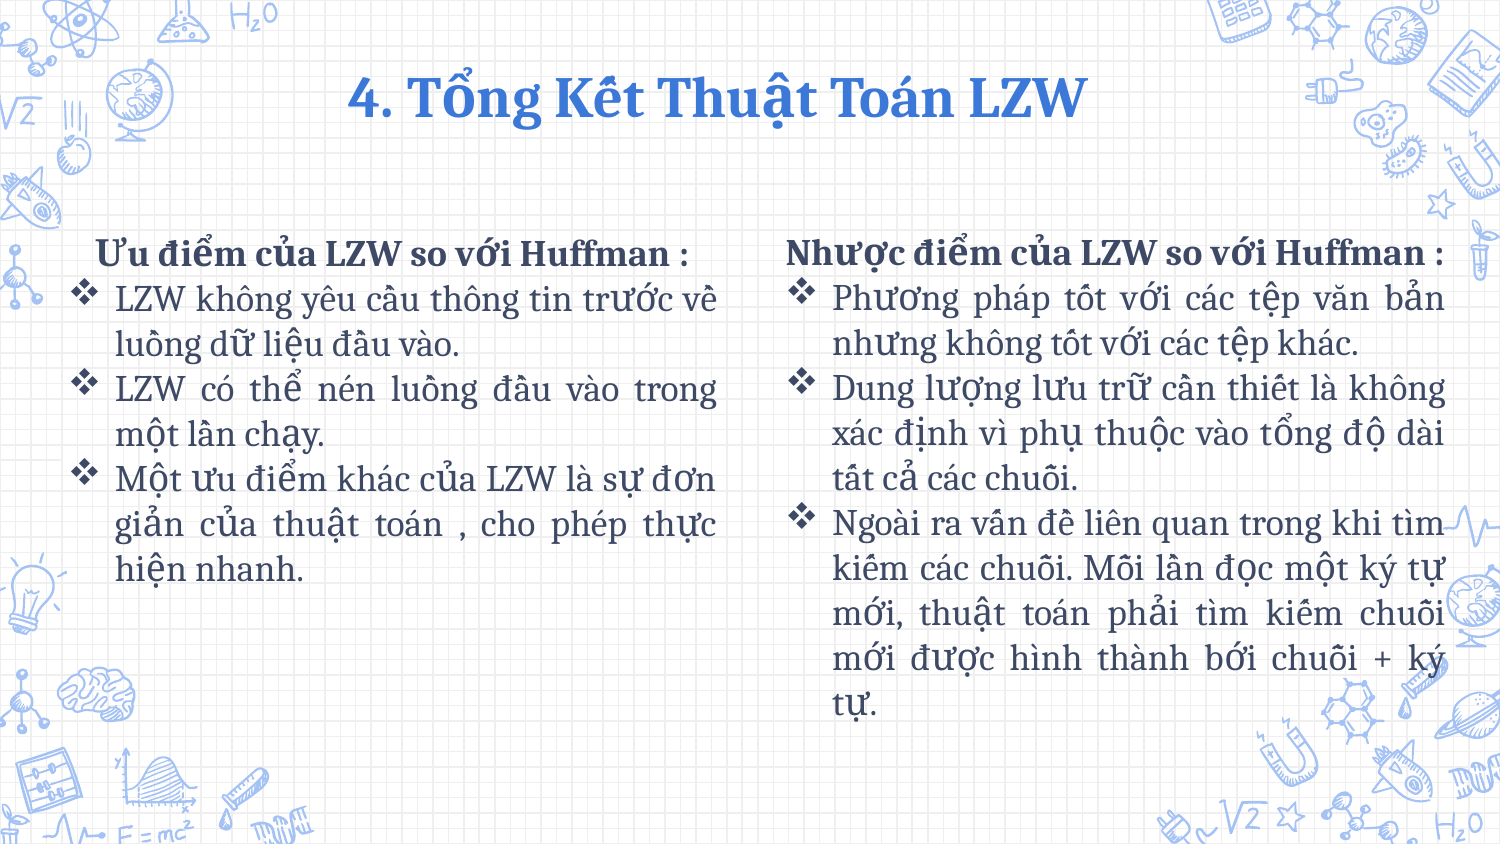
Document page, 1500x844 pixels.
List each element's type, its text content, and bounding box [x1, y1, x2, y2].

list Nhược điểm của LZW so với Huffman : Phương pháp tốt với các tệp văn bản nhưng không tốt với các tệp khác. Dung lượng lưu trữ cần thiết là không xác định vì phụ thuộc vào tổng độ dài tất cả các chuỗi. Ngoài ra vấn đề liên quan trong khi tìm kiếm các chuỗi. Mỗi lần đọc một ký tự mới, thuật toán phải tìm kiếm chuỗi mới được hình thành bới chuỗi + ký tự. [770, 212, 1461, 807]
list Ưu điểm của LZW so với Huffman : LZW không yêu cầu thông tin trước về luồng dữ liệu đầu vào. LZW có thể nén luồng đầu vào trong một lần chạy. Một ưu điểm khác của LZW là sự đơn giản của thuật toán , cho phép thực hiện nhanh. [52, 214, 733, 807]
title 4. Tổng Kết Thuật Toán LZW [333, 53, 1207, 145]
